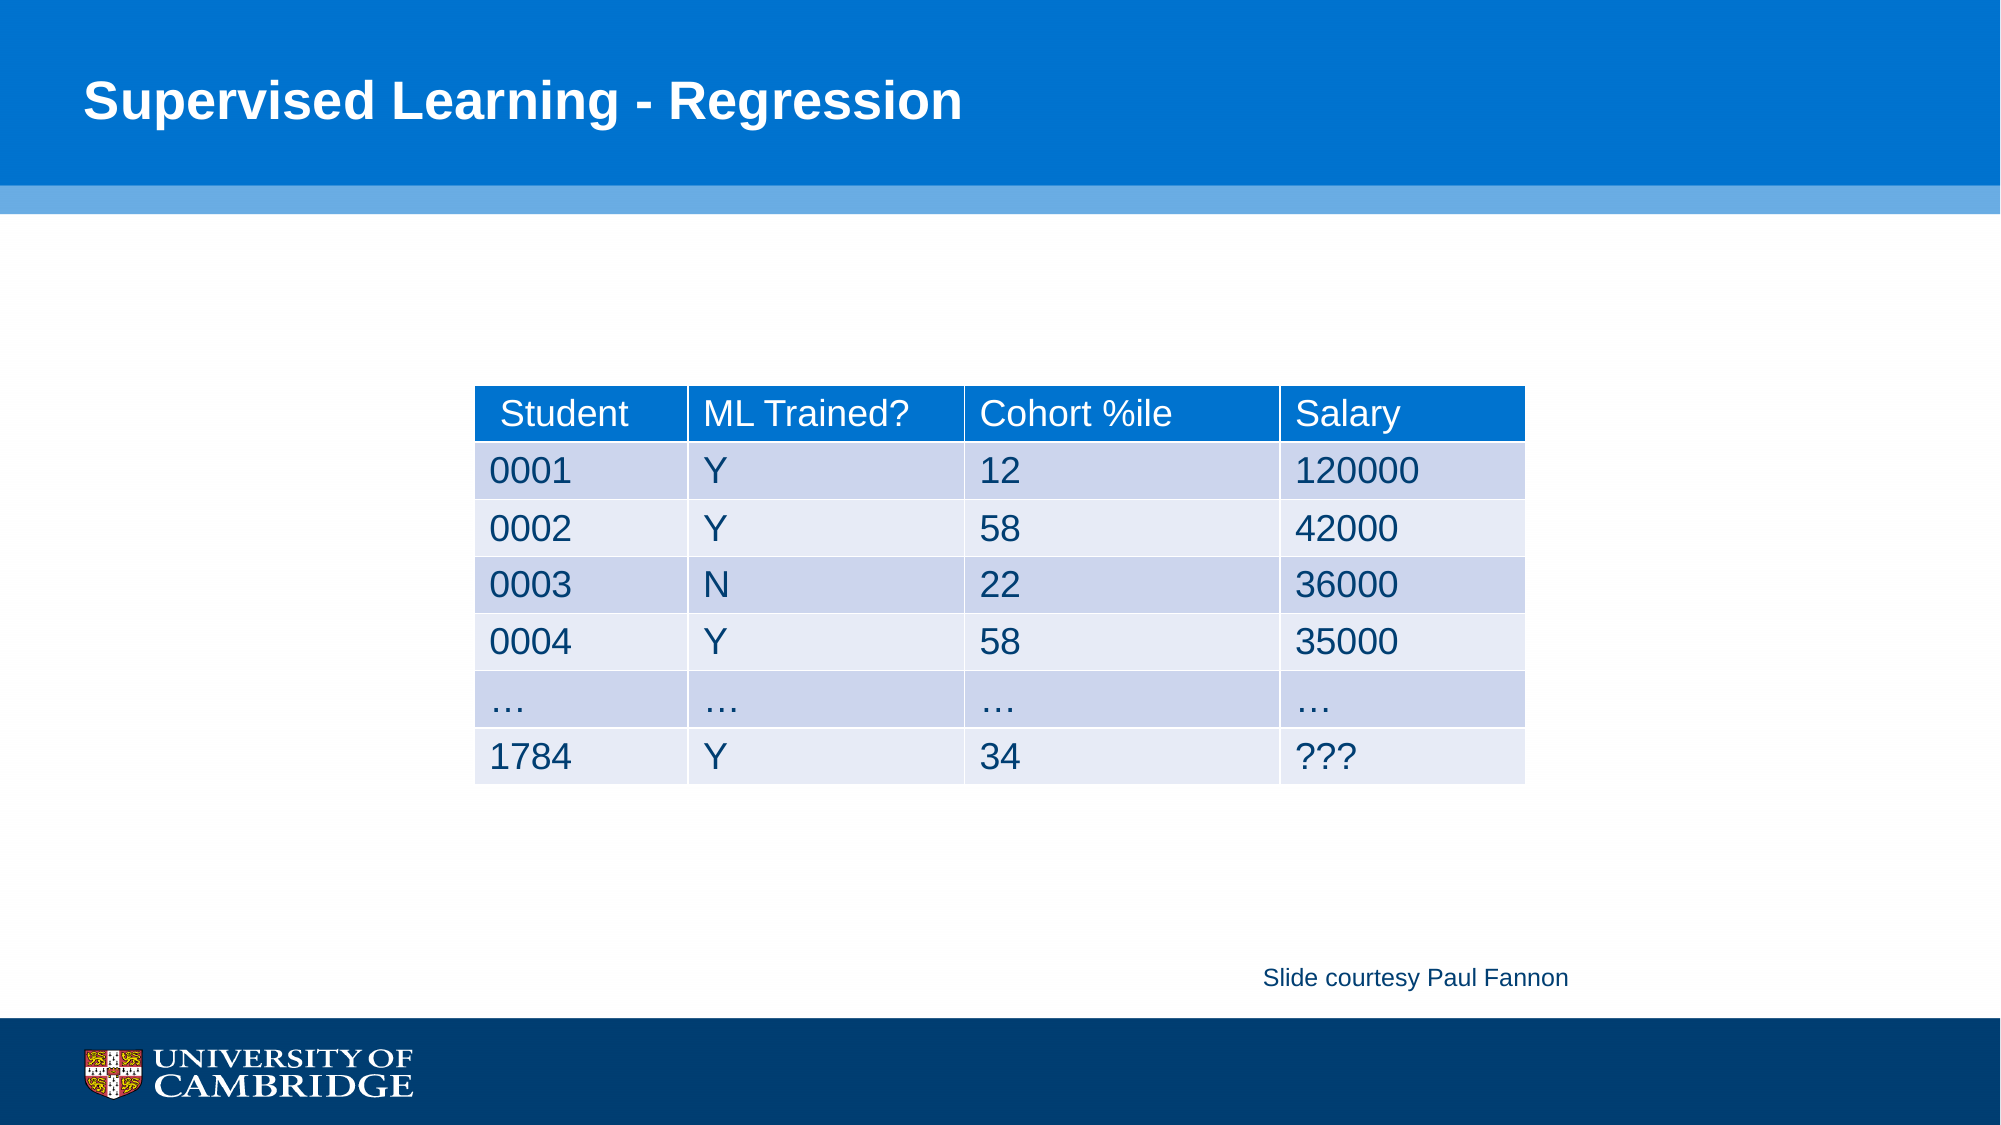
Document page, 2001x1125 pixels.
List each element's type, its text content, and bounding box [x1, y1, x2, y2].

table_cell Y [689, 443, 964, 499]
table_cell 0003 [475, 557, 687, 613]
table_cell 34 [965, 729, 1279, 784]
table_cell 36000 [1281, 557, 1525, 613]
table_cell ??? [1281, 729, 1525, 784]
title Supervised Learning - Regression [84, 65, 1916, 135]
table_cell 0002 [475, 500, 687, 556]
table_header Student [475, 386, 687, 441]
table_cell N [689, 557, 964, 613]
table_cell Y [689, 614, 964, 670]
table_cell 1784 [475, 729, 687, 784]
text_box Slide courtesy Paul Fannon [1248, 954, 1585, 999]
table_cell 120000 [1281, 443, 1525, 499]
table_cell 35000 [1281, 614, 1525, 670]
table_header Cohort %ile [965, 386, 1279, 441]
table_cell 42000 [1281, 500, 1525, 556]
table_cell … [1281, 671, 1525, 727]
table_cell 0004 [475, 614, 687, 670]
table_cell 12 [965, 443, 1279, 499]
table_cell … [689, 671, 964, 727]
table_cell 22 [965, 557, 1279, 613]
table_header ML Trained? [689, 386, 964, 441]
table_cell 58 [965, 500, 1279, 556]
table_cell 58 [965, 614, 1279, 670]
table_cell 0001 [475, 443, 687, 499]
picture [0, 0, 2001, 1125]
table_cell Y [689, 729, 964, 784]
table_cell … [965, 671, 1279, 727]
table_cell Y [689, 500, 964, 556]
table_header Salary [1281, 386, 1525, 441]
table_cell … [475, 671, 687, 727]
